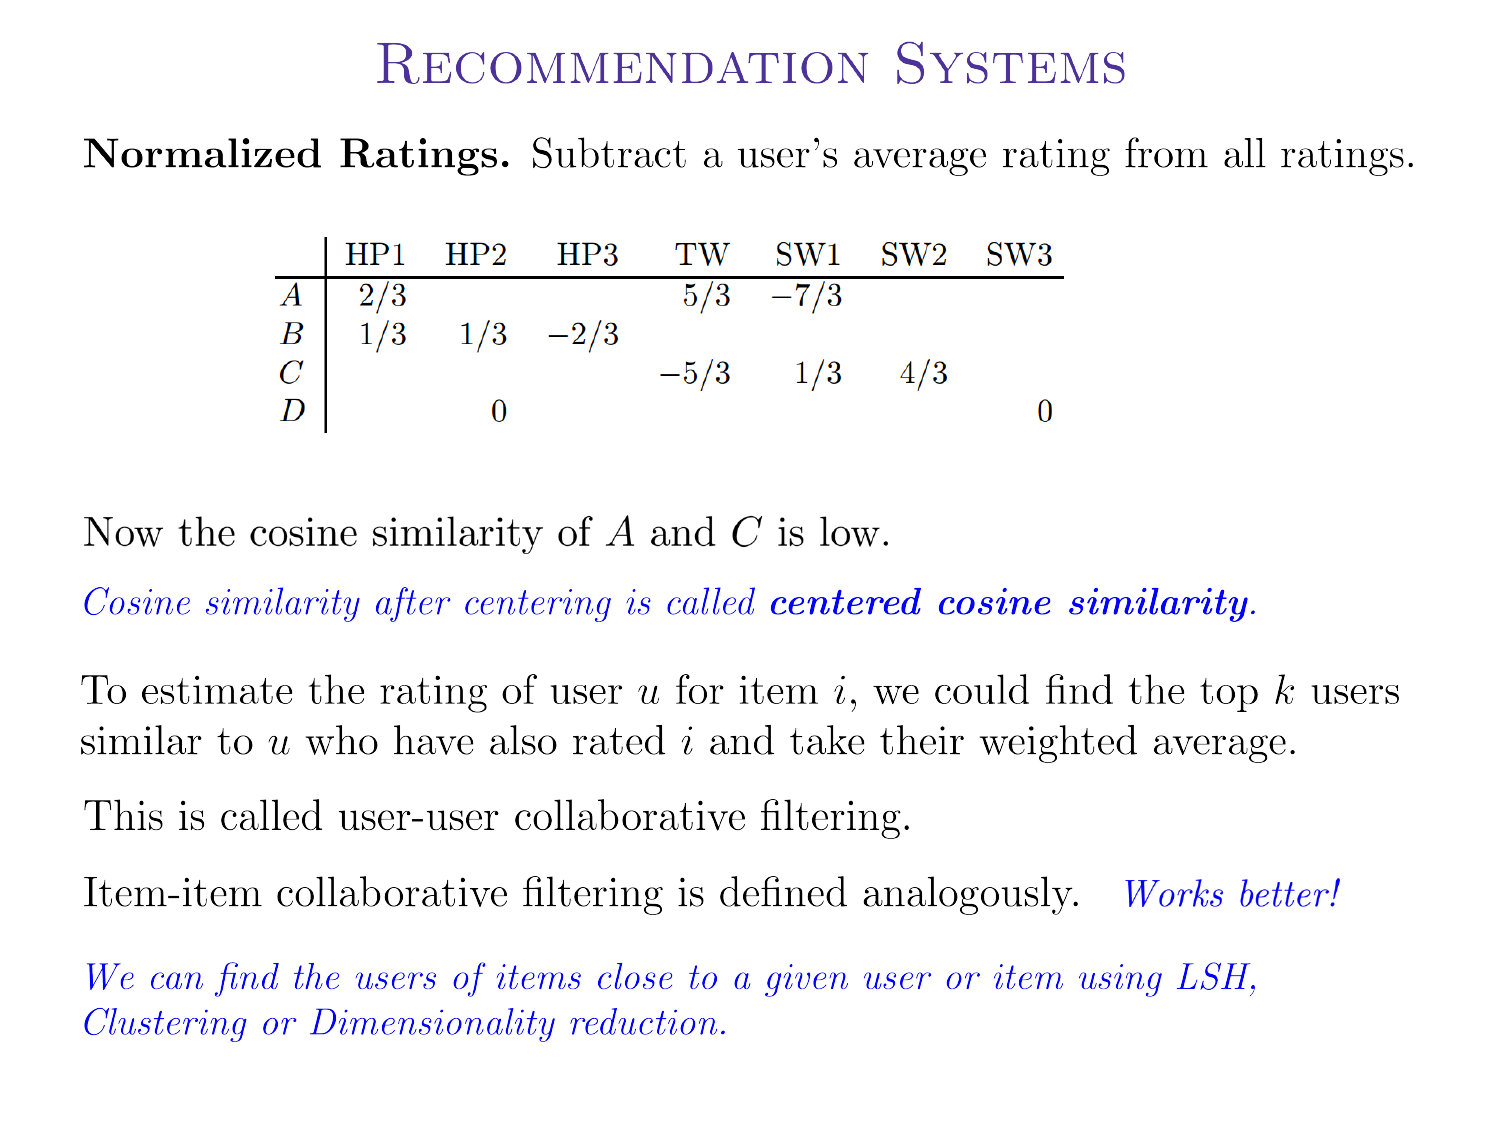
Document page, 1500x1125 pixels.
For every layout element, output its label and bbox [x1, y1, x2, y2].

picture [377, 41, 1126, 85]
picture [84, 962, 1255, 1042]
picture [275, 237, 1064, 433]
picture [84, 799, 909, 839]
picture [84, 875, 1078, 915]
picture [84, 515, 888, 555]
picture [84, 587, 1255, 622]
picture [84, 137, 1413, 177]
picture [1125, 878, 1341, 907]
picture [81, 674, 1400, 764]
